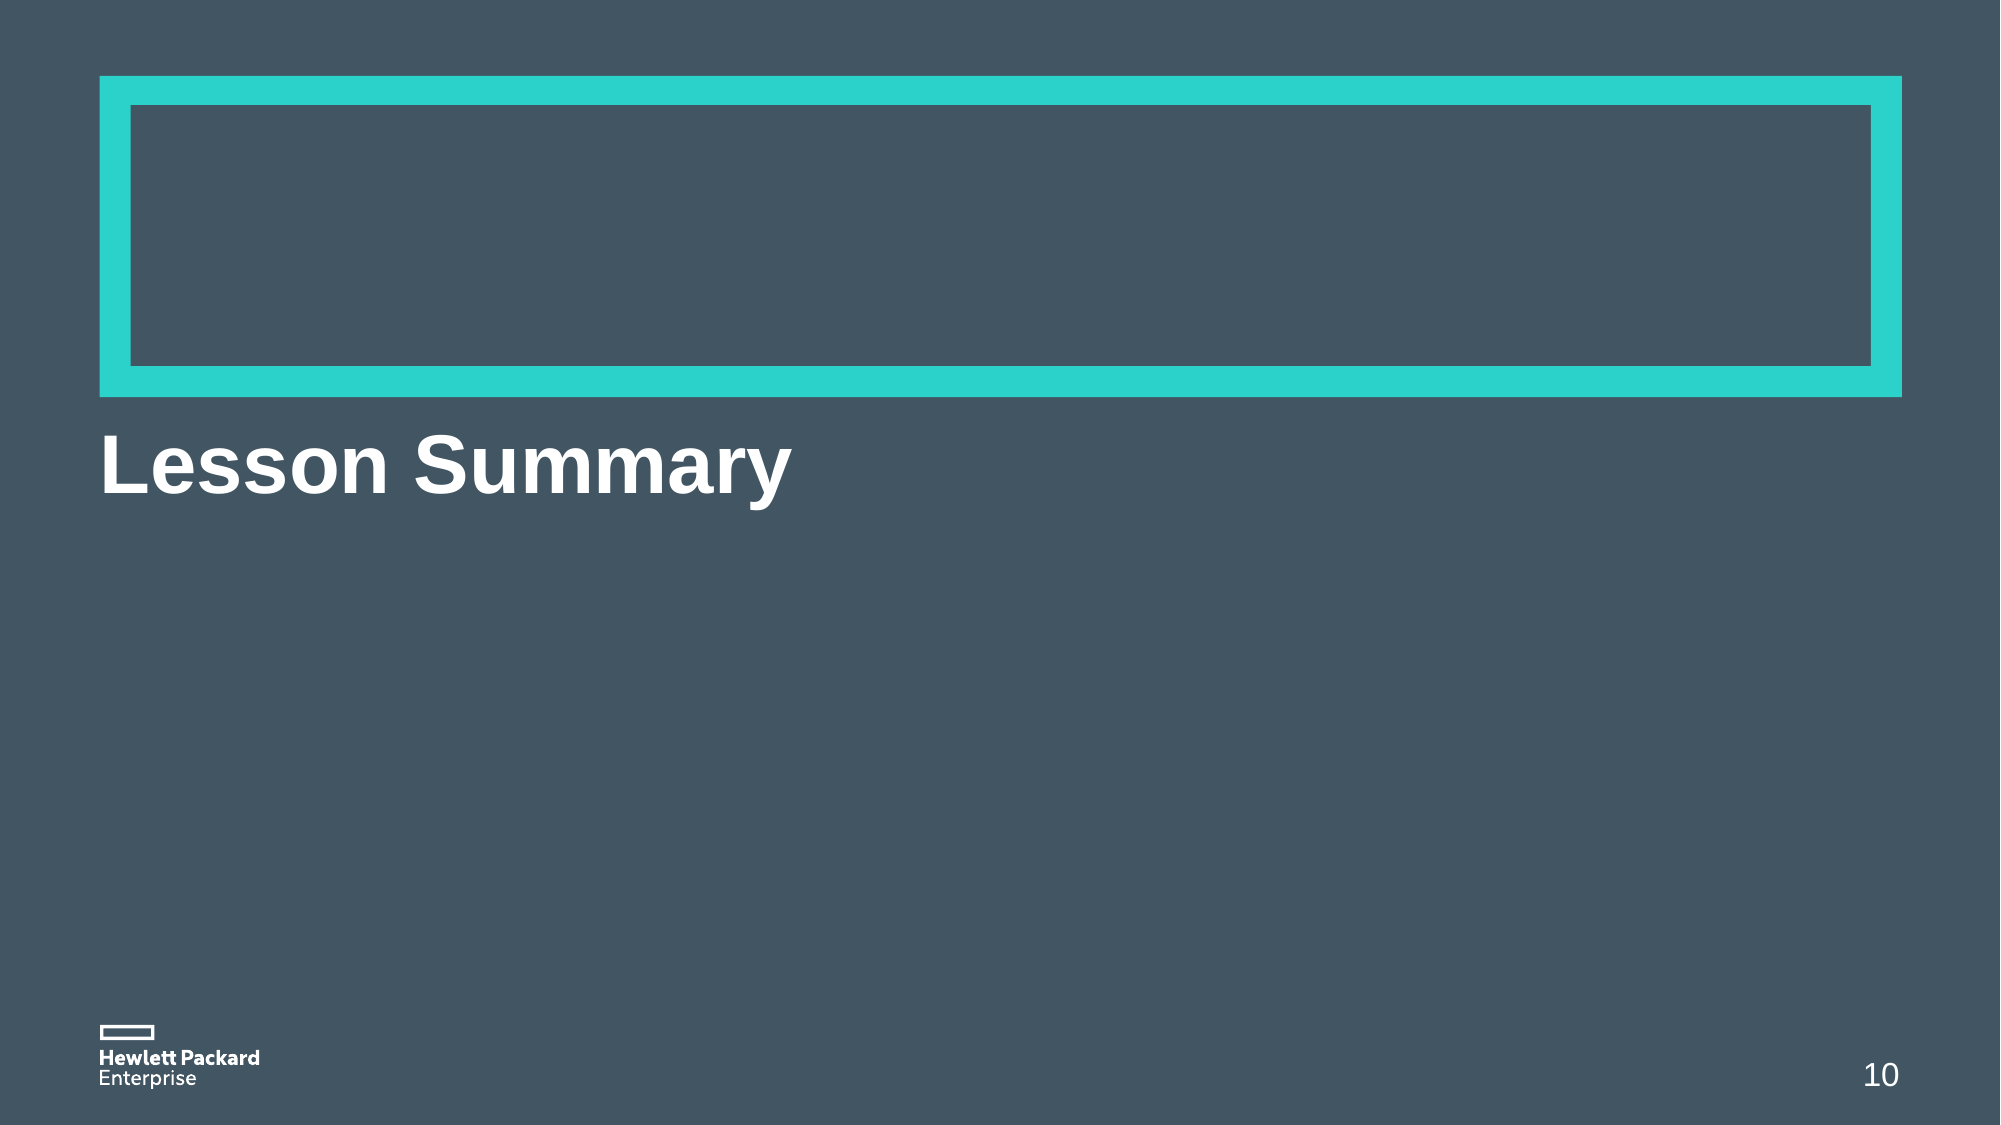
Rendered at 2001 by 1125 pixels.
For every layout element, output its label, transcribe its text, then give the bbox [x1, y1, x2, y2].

title Lesson Summary [99, 421, 1450, 517]
slide_number 10 [1812, 1054, 1900, 1093]
